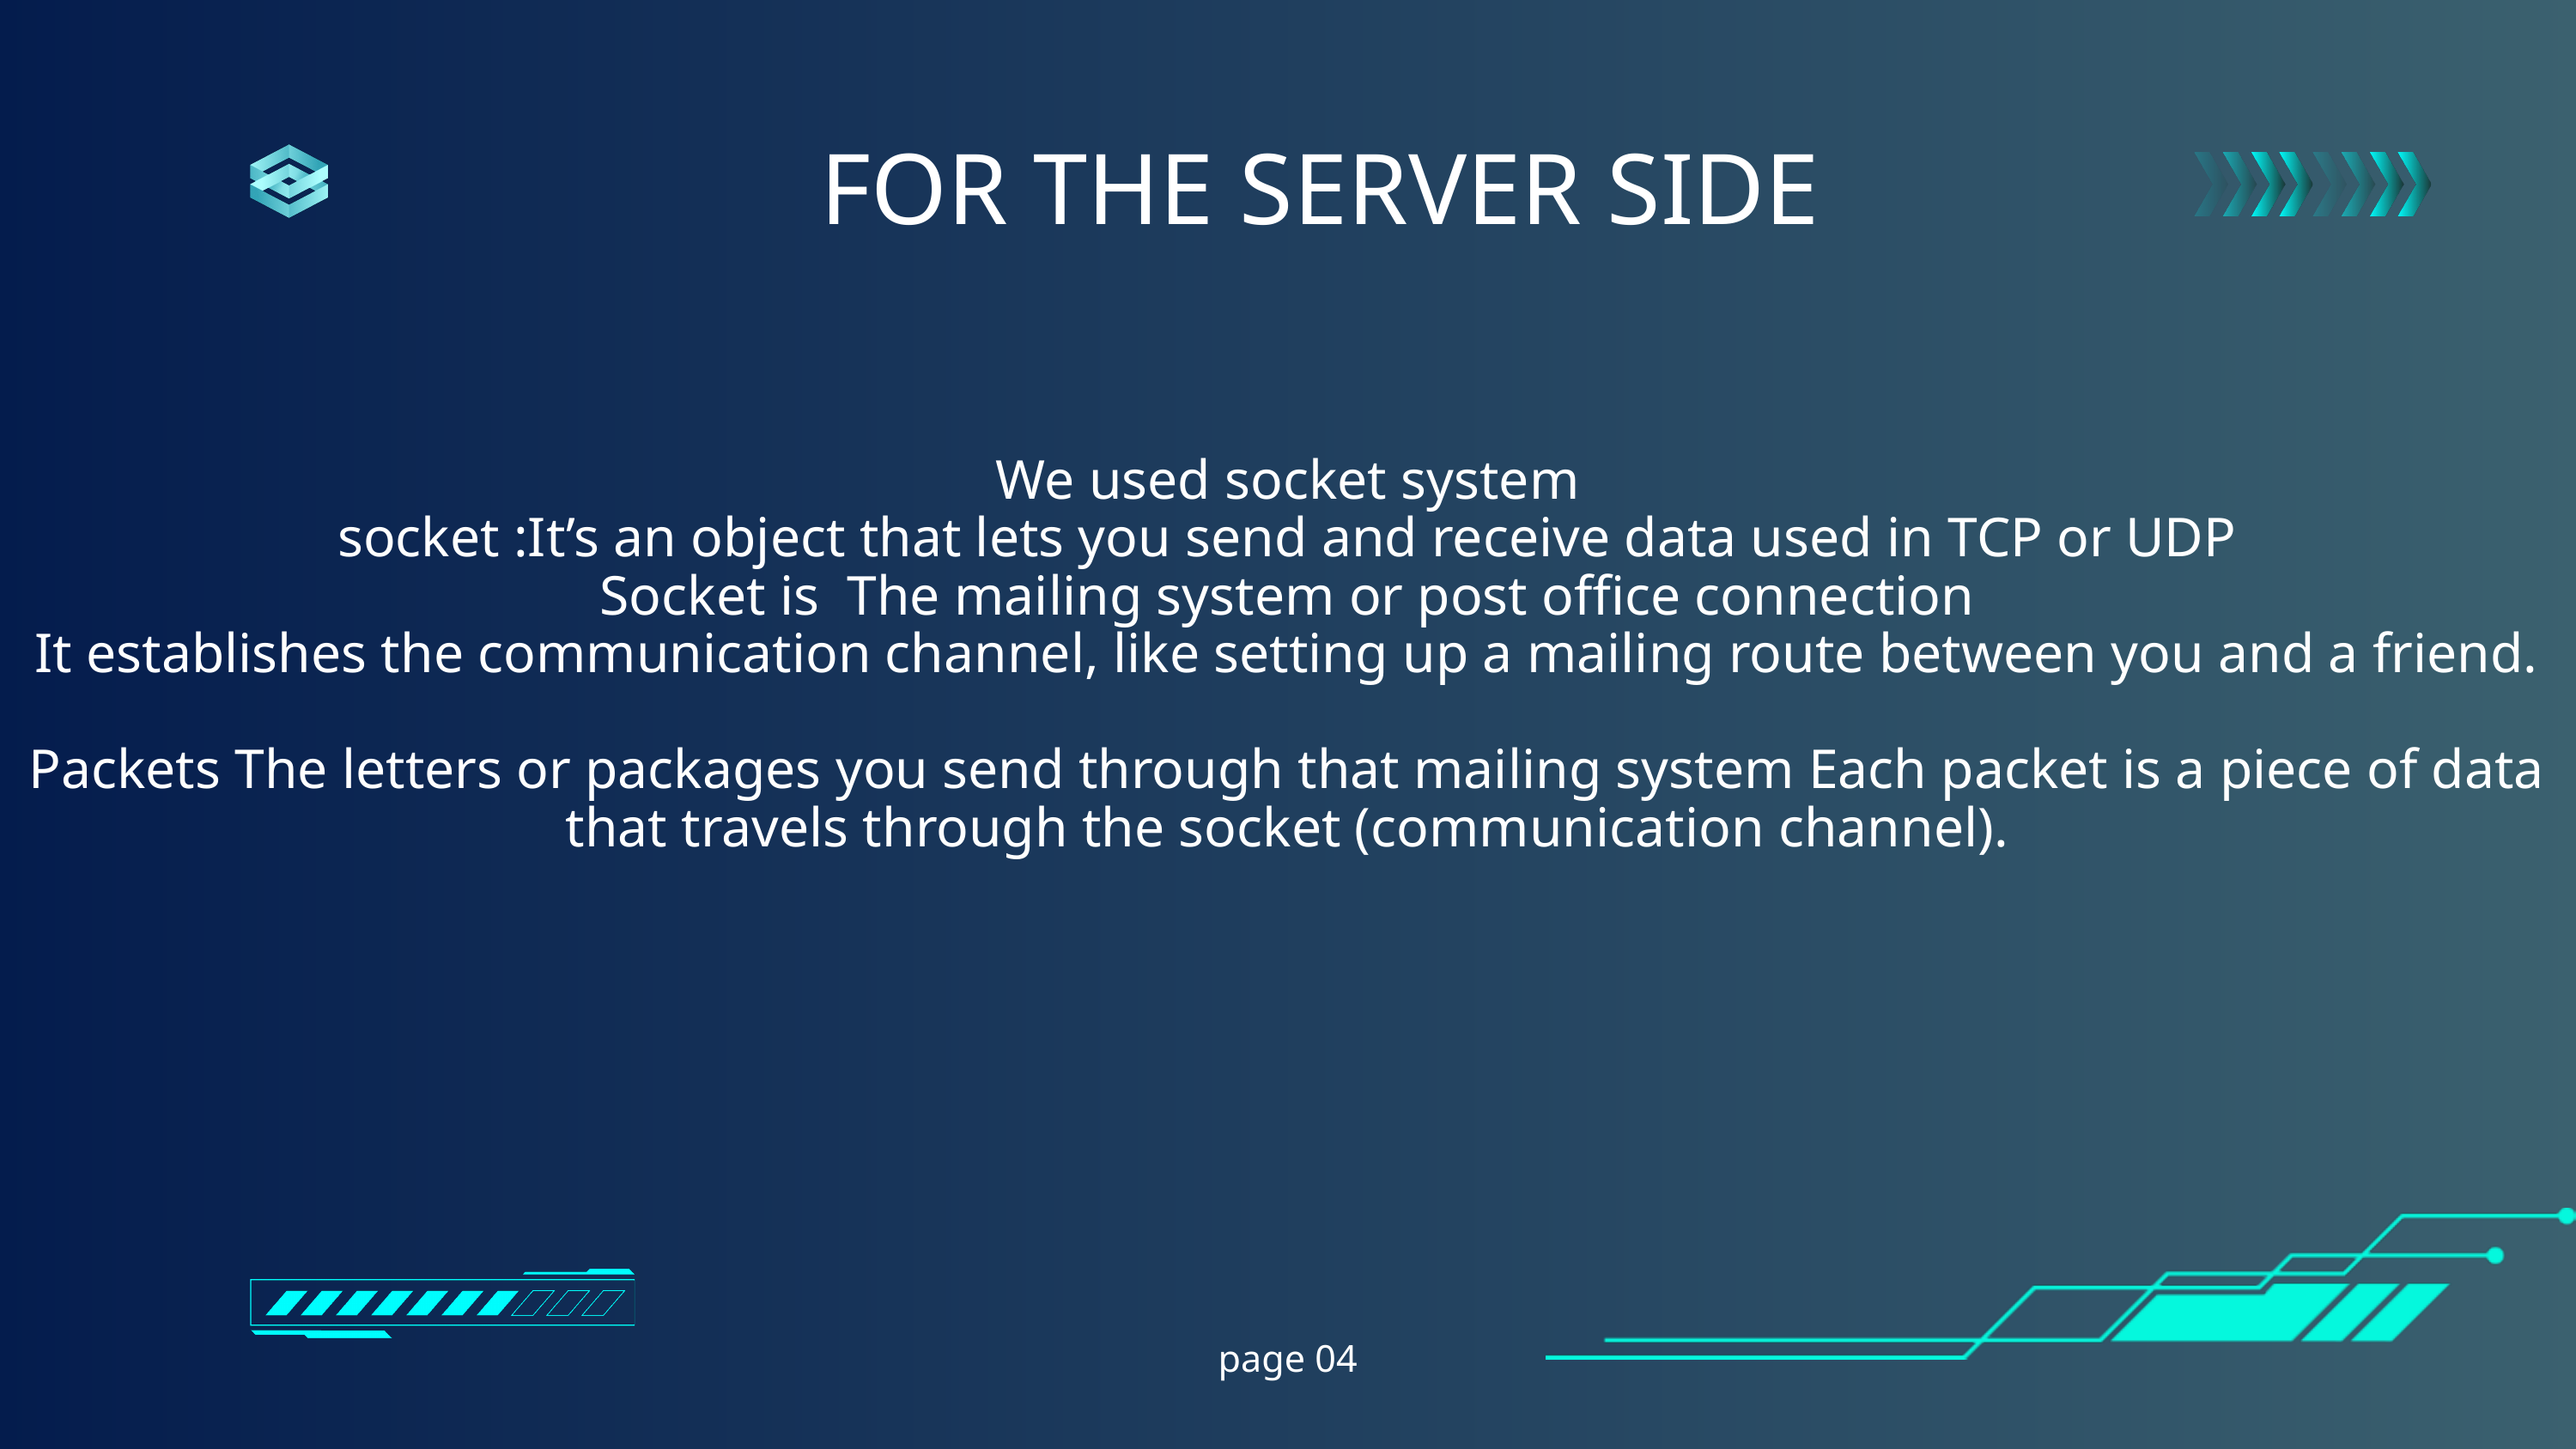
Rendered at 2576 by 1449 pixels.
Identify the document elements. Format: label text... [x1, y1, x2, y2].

text_box [2194, 152, 2313, 216]
text_box [250, 1269, 635, 1338]
text_box [250, 144, 328, 218]
text_box FOR THE SERVER SIDE [544, 120, 2098, 245]
text_box We used socket system socket :It’s an object that lets you send and receive data used in TCP or UDP Socket is The mailing system or post office connection It establishes the communication channel, like setting up a mailing route between you and a friend. Packets The letters or packages you send through that mailing system Each packet is a piece of data that travels through the socket (communication channel). [0, 452, 2576, 858]
text_box page 04 [1124, 1339, 1452, 1380]
text_box [1545, 1208, 2576, 1361]
text_box [2313, 152, 2432, 216]
